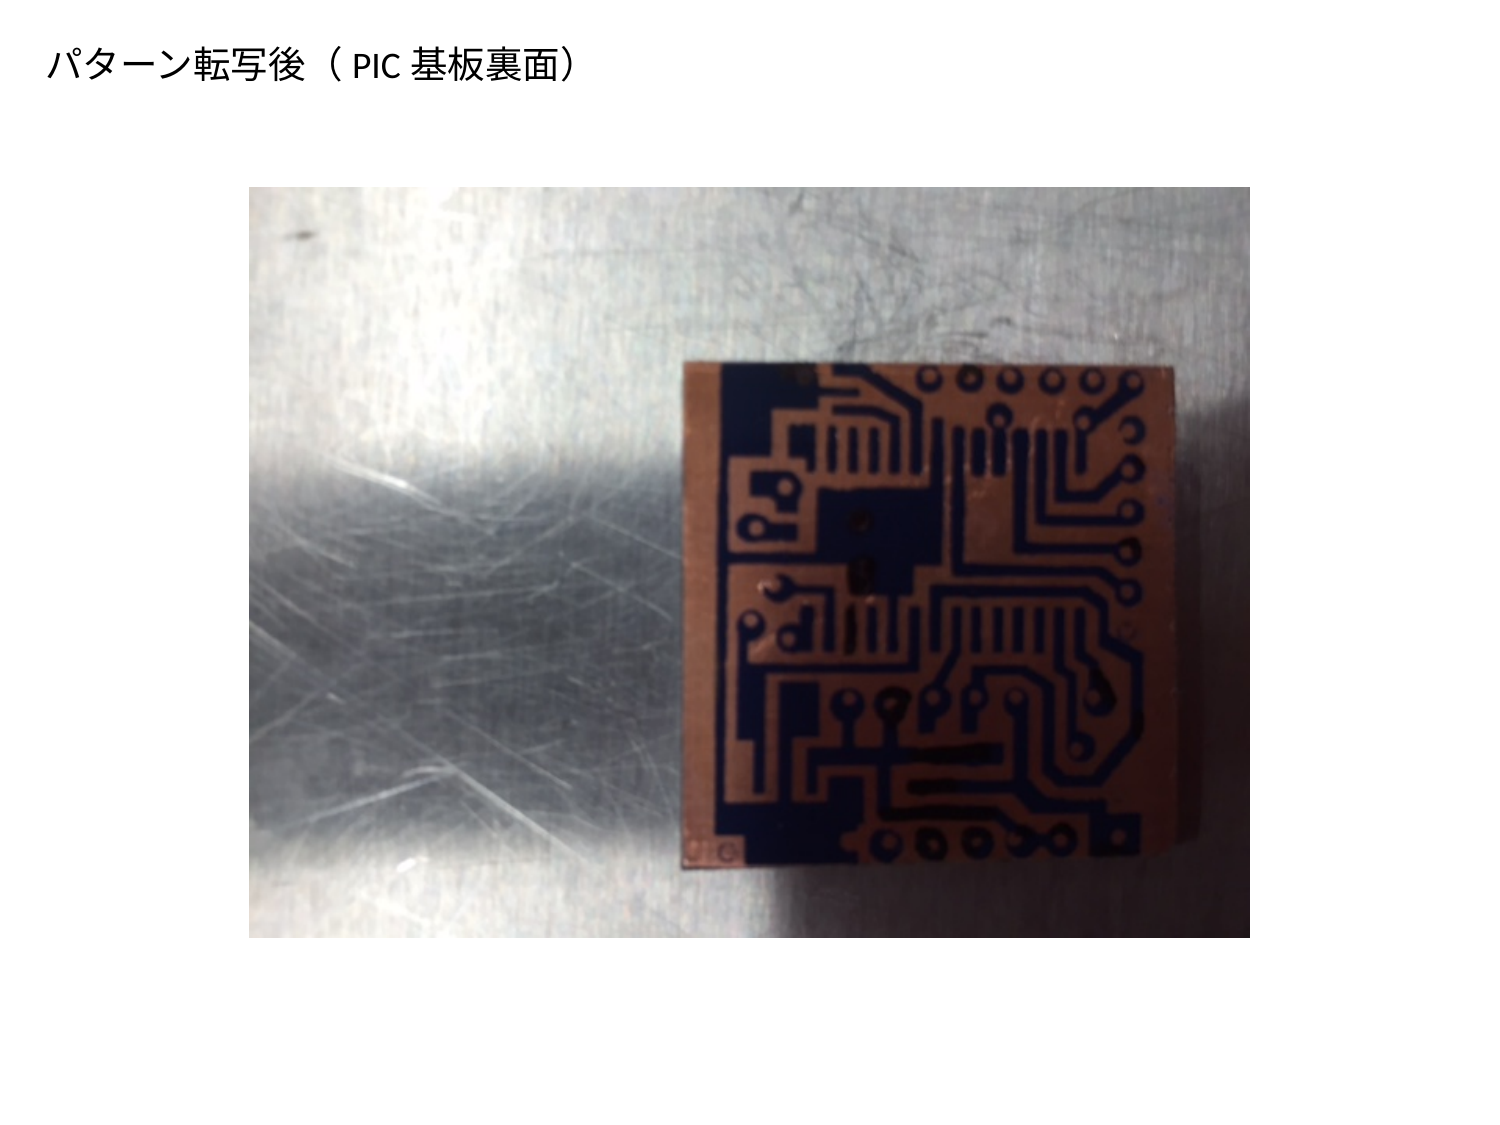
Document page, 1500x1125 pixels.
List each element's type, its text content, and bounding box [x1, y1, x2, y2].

picture [249, 187, 1251, 938]
text_box パターン転写後（PIC基板裏面） [30, 33, 750, 94]
